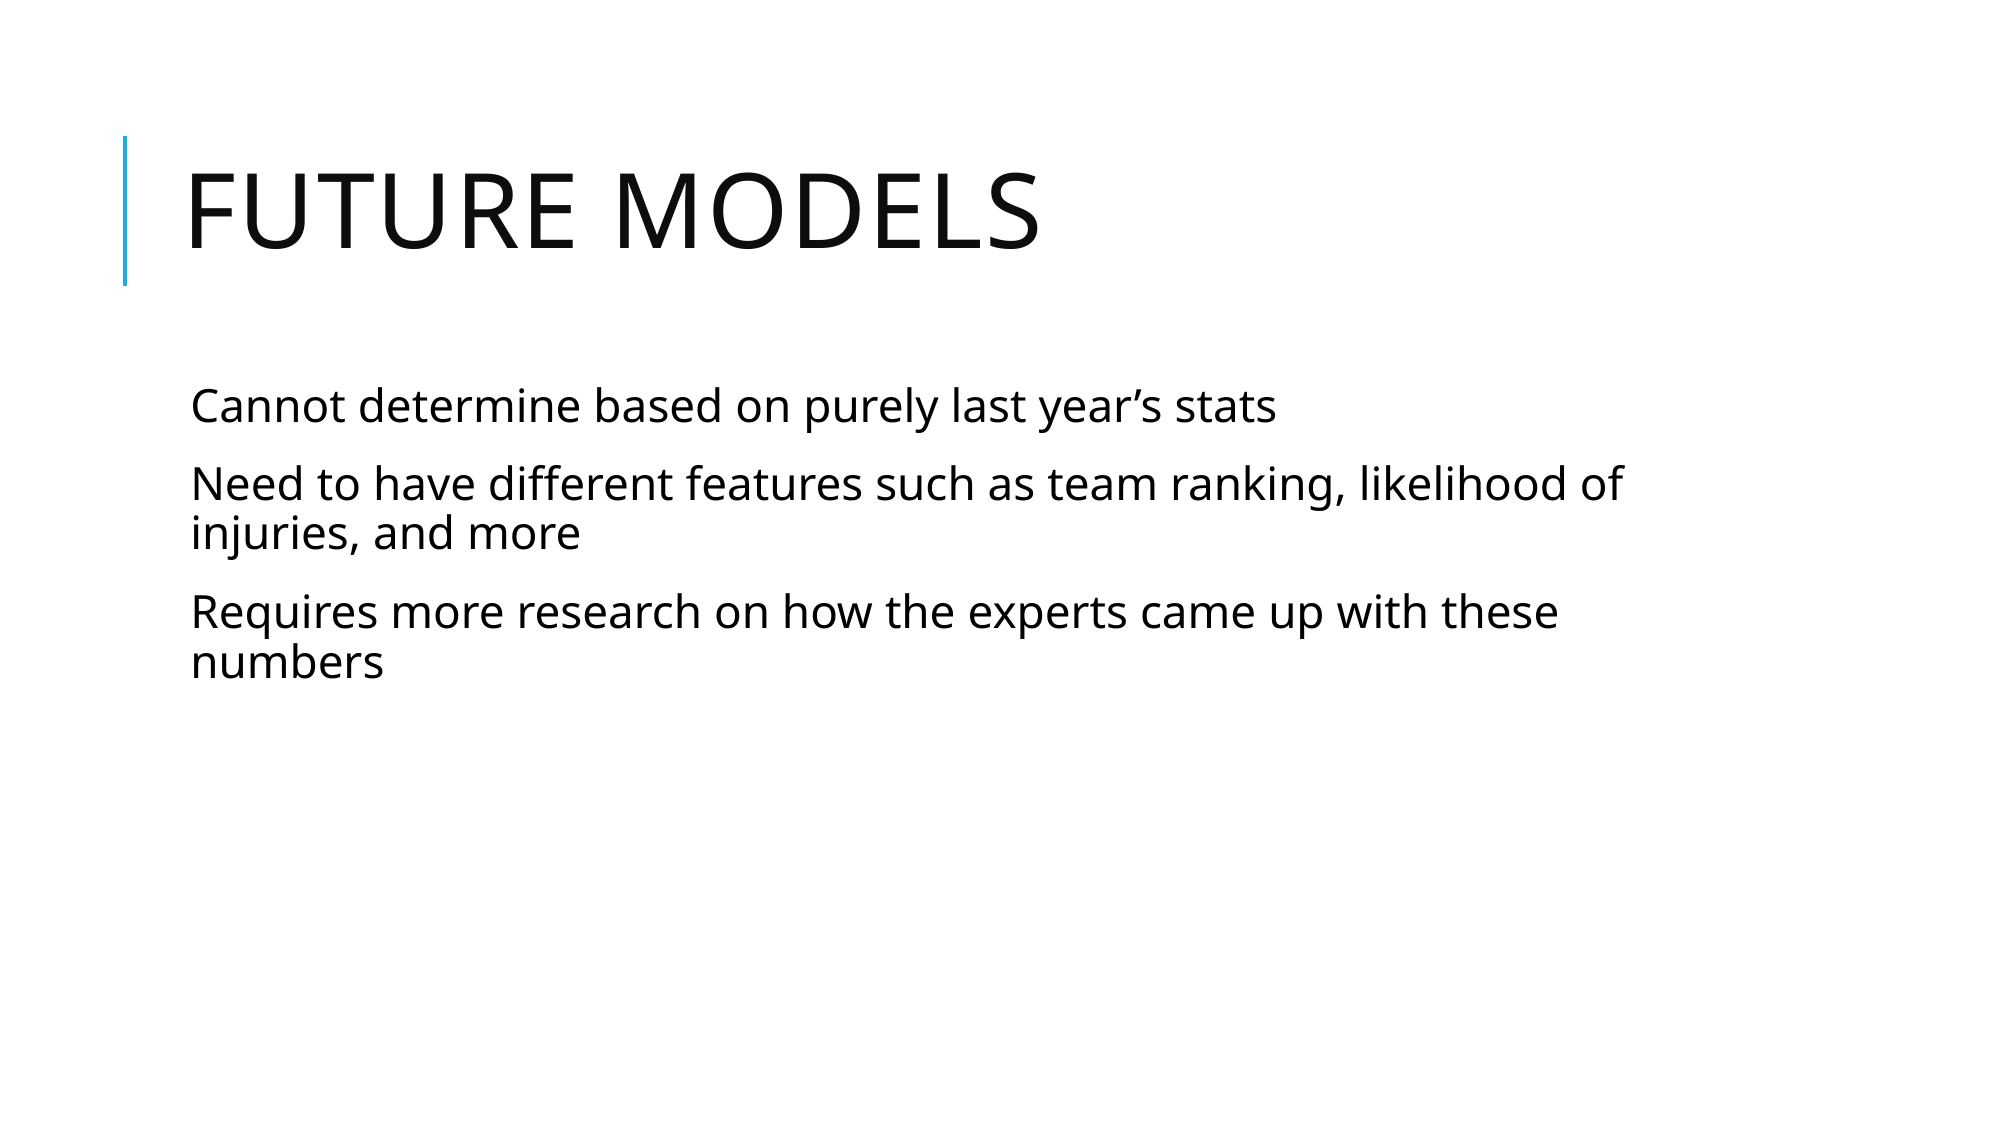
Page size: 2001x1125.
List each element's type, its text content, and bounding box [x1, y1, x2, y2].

title Future Models [168, 96, 1763, 342]
list Cannot determine based on purely last year’s stats Need to have different features such as team ranking, likelihood of injuries, and more Requires more research on how the experts came up with these numbers [168, 375, 1763, 1035]
